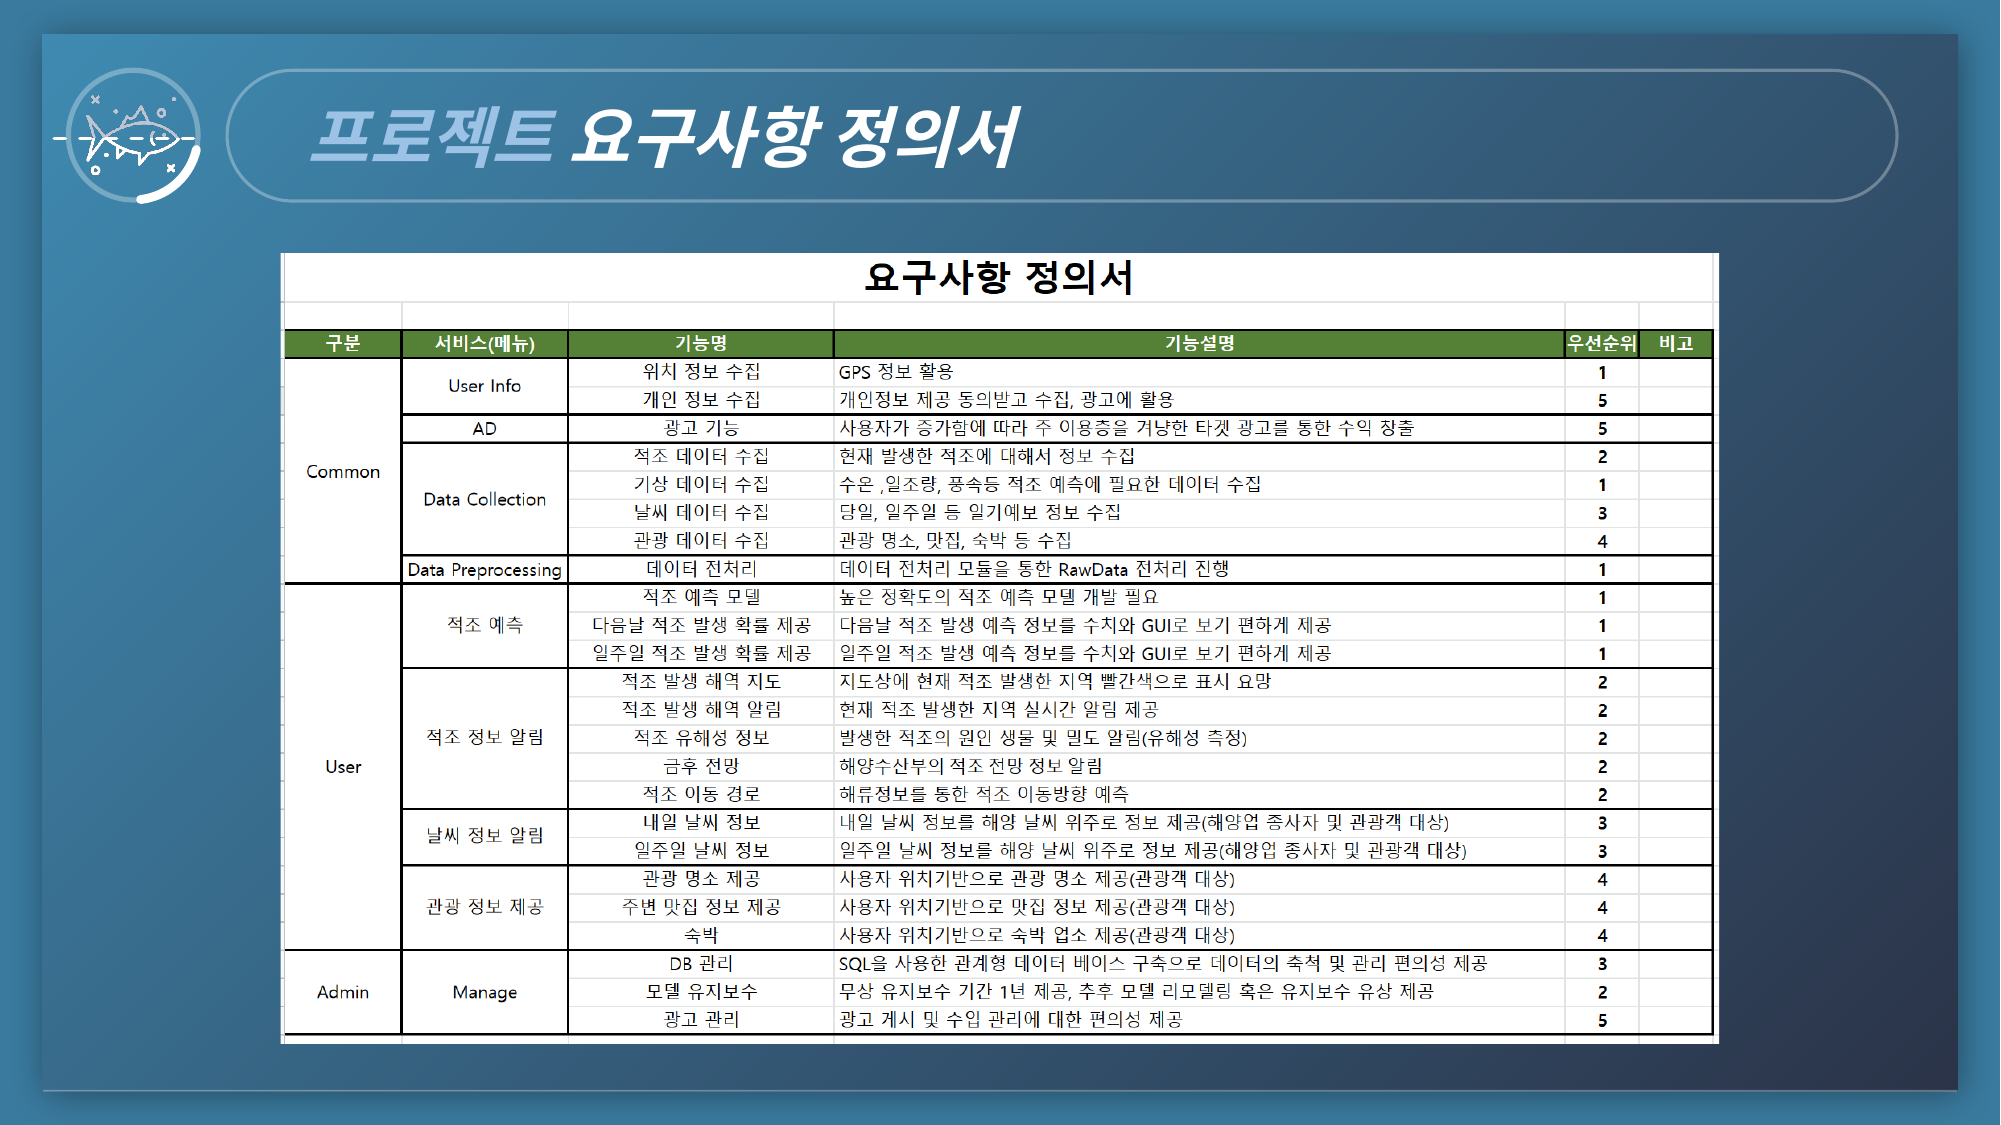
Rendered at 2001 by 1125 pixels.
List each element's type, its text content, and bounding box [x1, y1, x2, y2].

text_box 프로젝트 요구사항 정의서 [227, 70, 1898, 202]
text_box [53, 70, 209, 201]
picture [280, 252, 1720, 1045]
text_box [42, 34, 1958, 1090]
